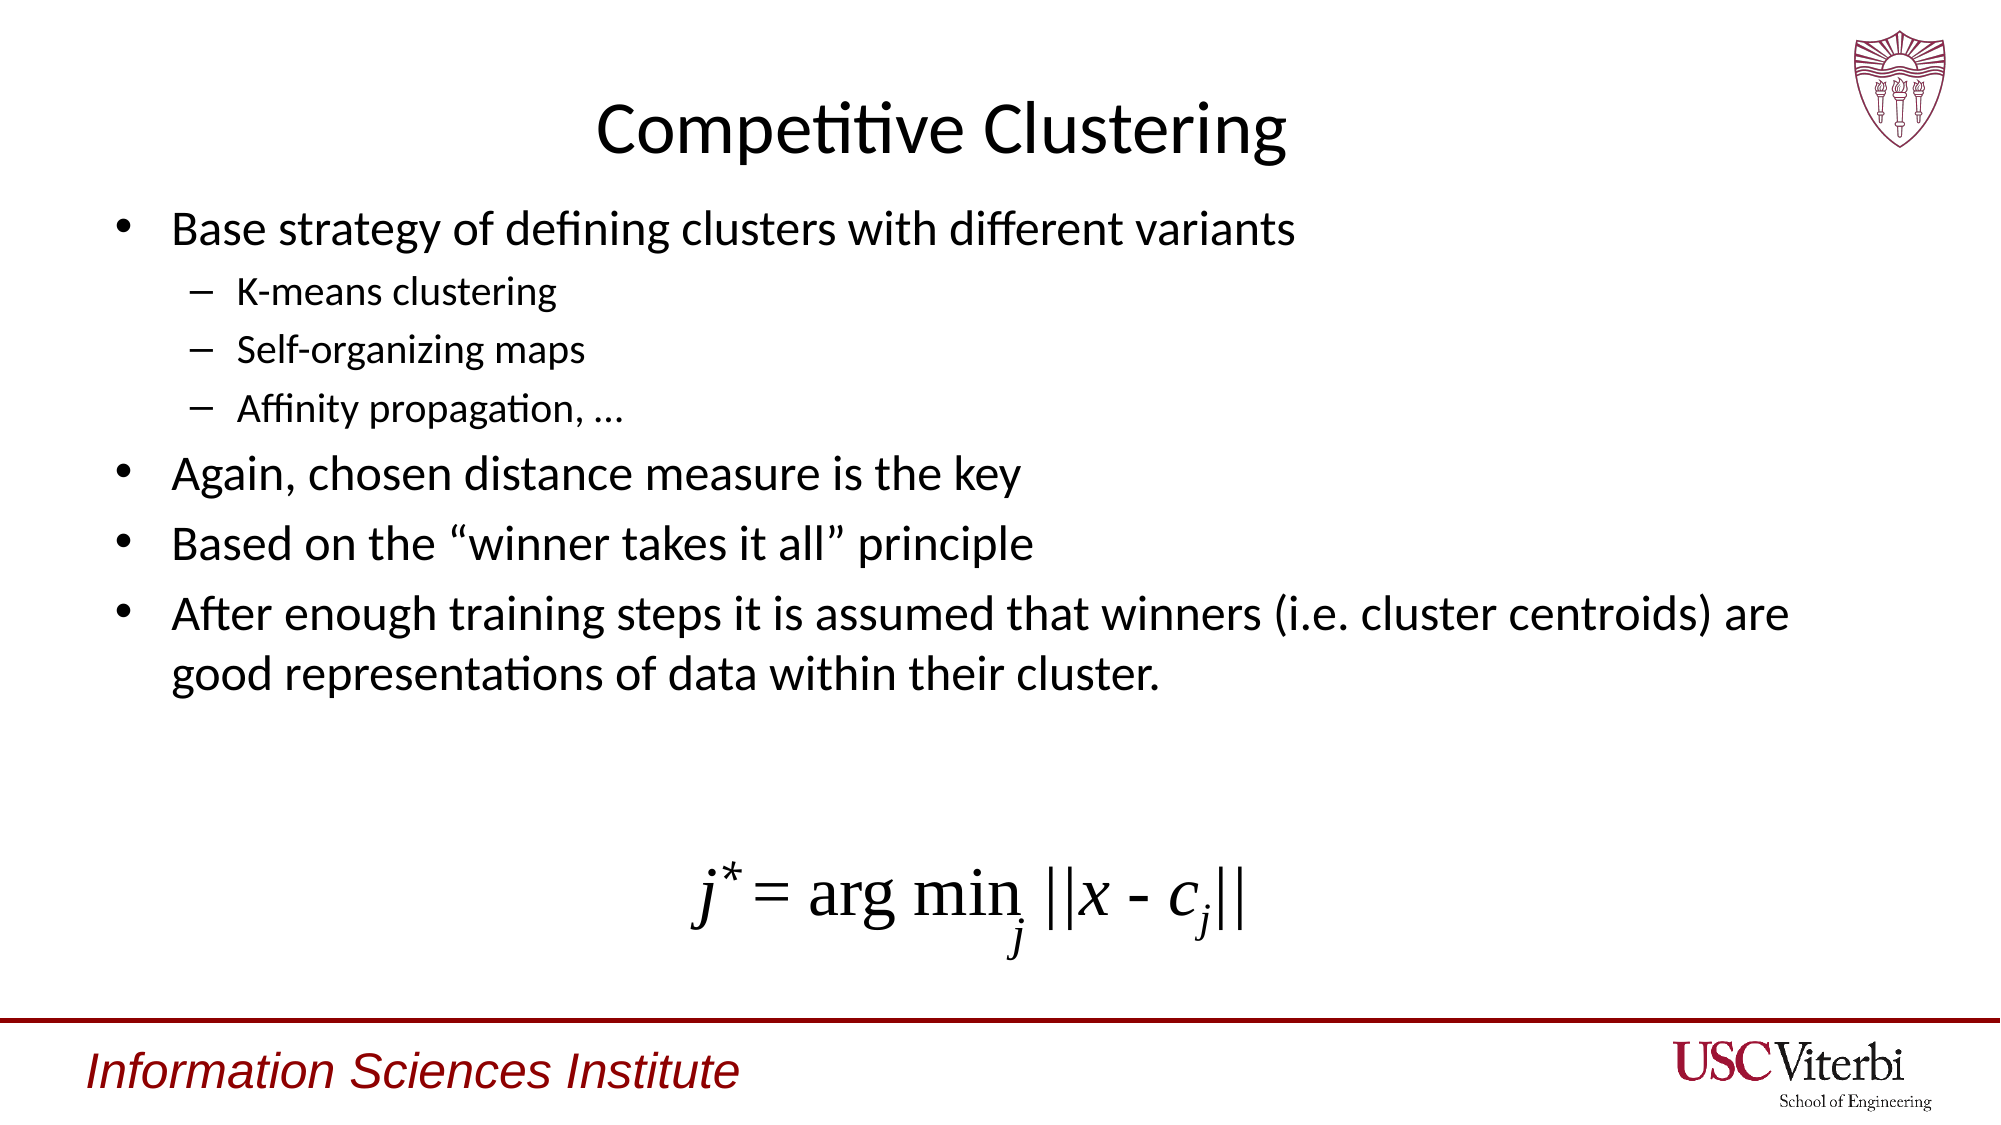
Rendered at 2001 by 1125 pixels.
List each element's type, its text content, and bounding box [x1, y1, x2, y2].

list Base strategy of defining clusters with different variants K-means clustering Self-organizing maps Affinity propagation, … Again, chosen distance measure is the key Based on the “winner takes it all” principle After enough training steps it is assumed that winners (i.e. cluster centroids) are good representations of data within their cluster. [99, 187, 1902, 811]
title Competitive Clustering [99, 0, 1783, 187]
text_box j [1009, 902, 1038, 961]
picture [1824, 13, 1975, 164]
text_box j* = arg min ||x - cj|| [696, 843, 1360, 942]
picture [1641, 1027, 1964, 1118]
